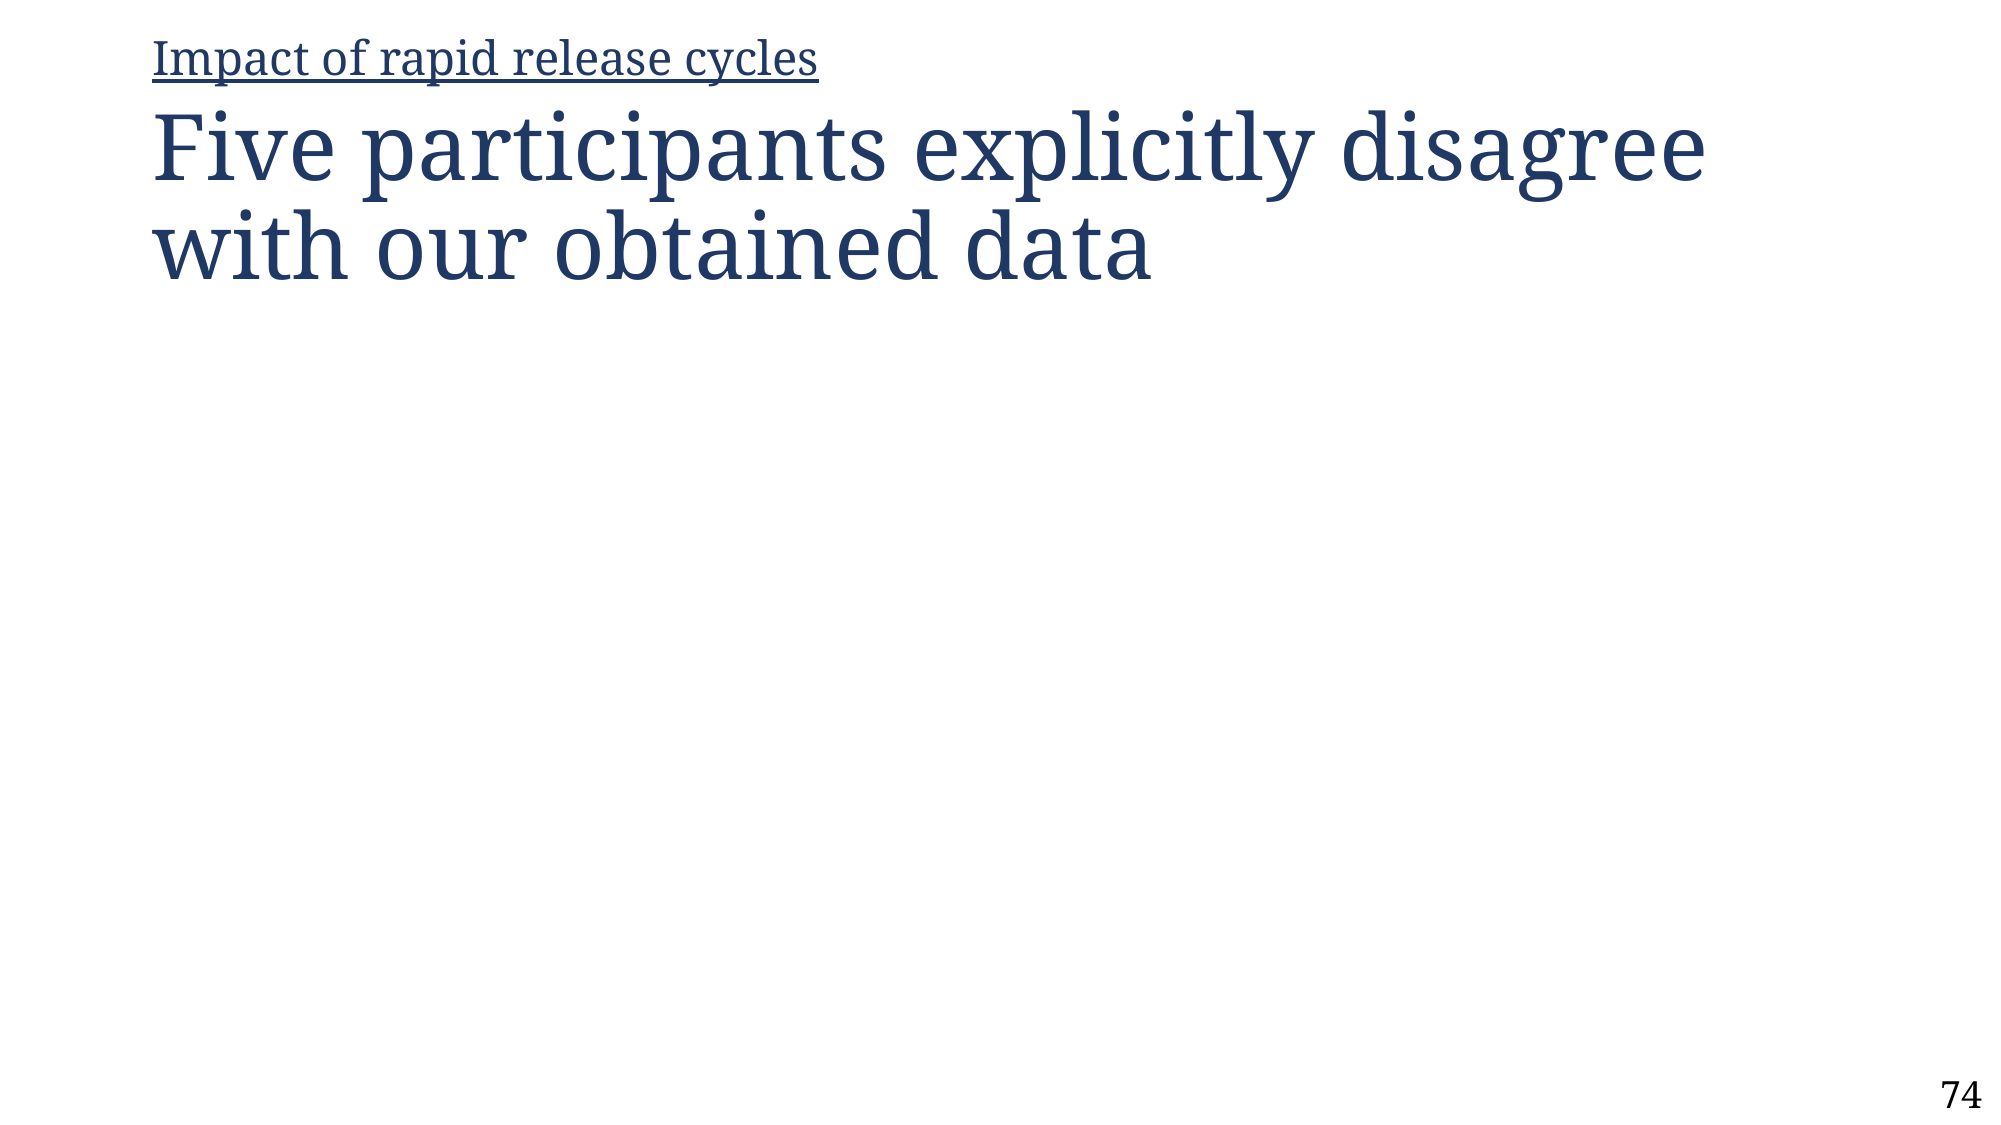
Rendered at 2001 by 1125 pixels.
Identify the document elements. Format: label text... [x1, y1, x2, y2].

list Impact of rapid release cycles [137, 27, 1863, 94]
title Five participants explicitly disagree with our obtained data [137, 94, 1863, 329]
text_box 74 [1925, 1063, 2000, 1124]
